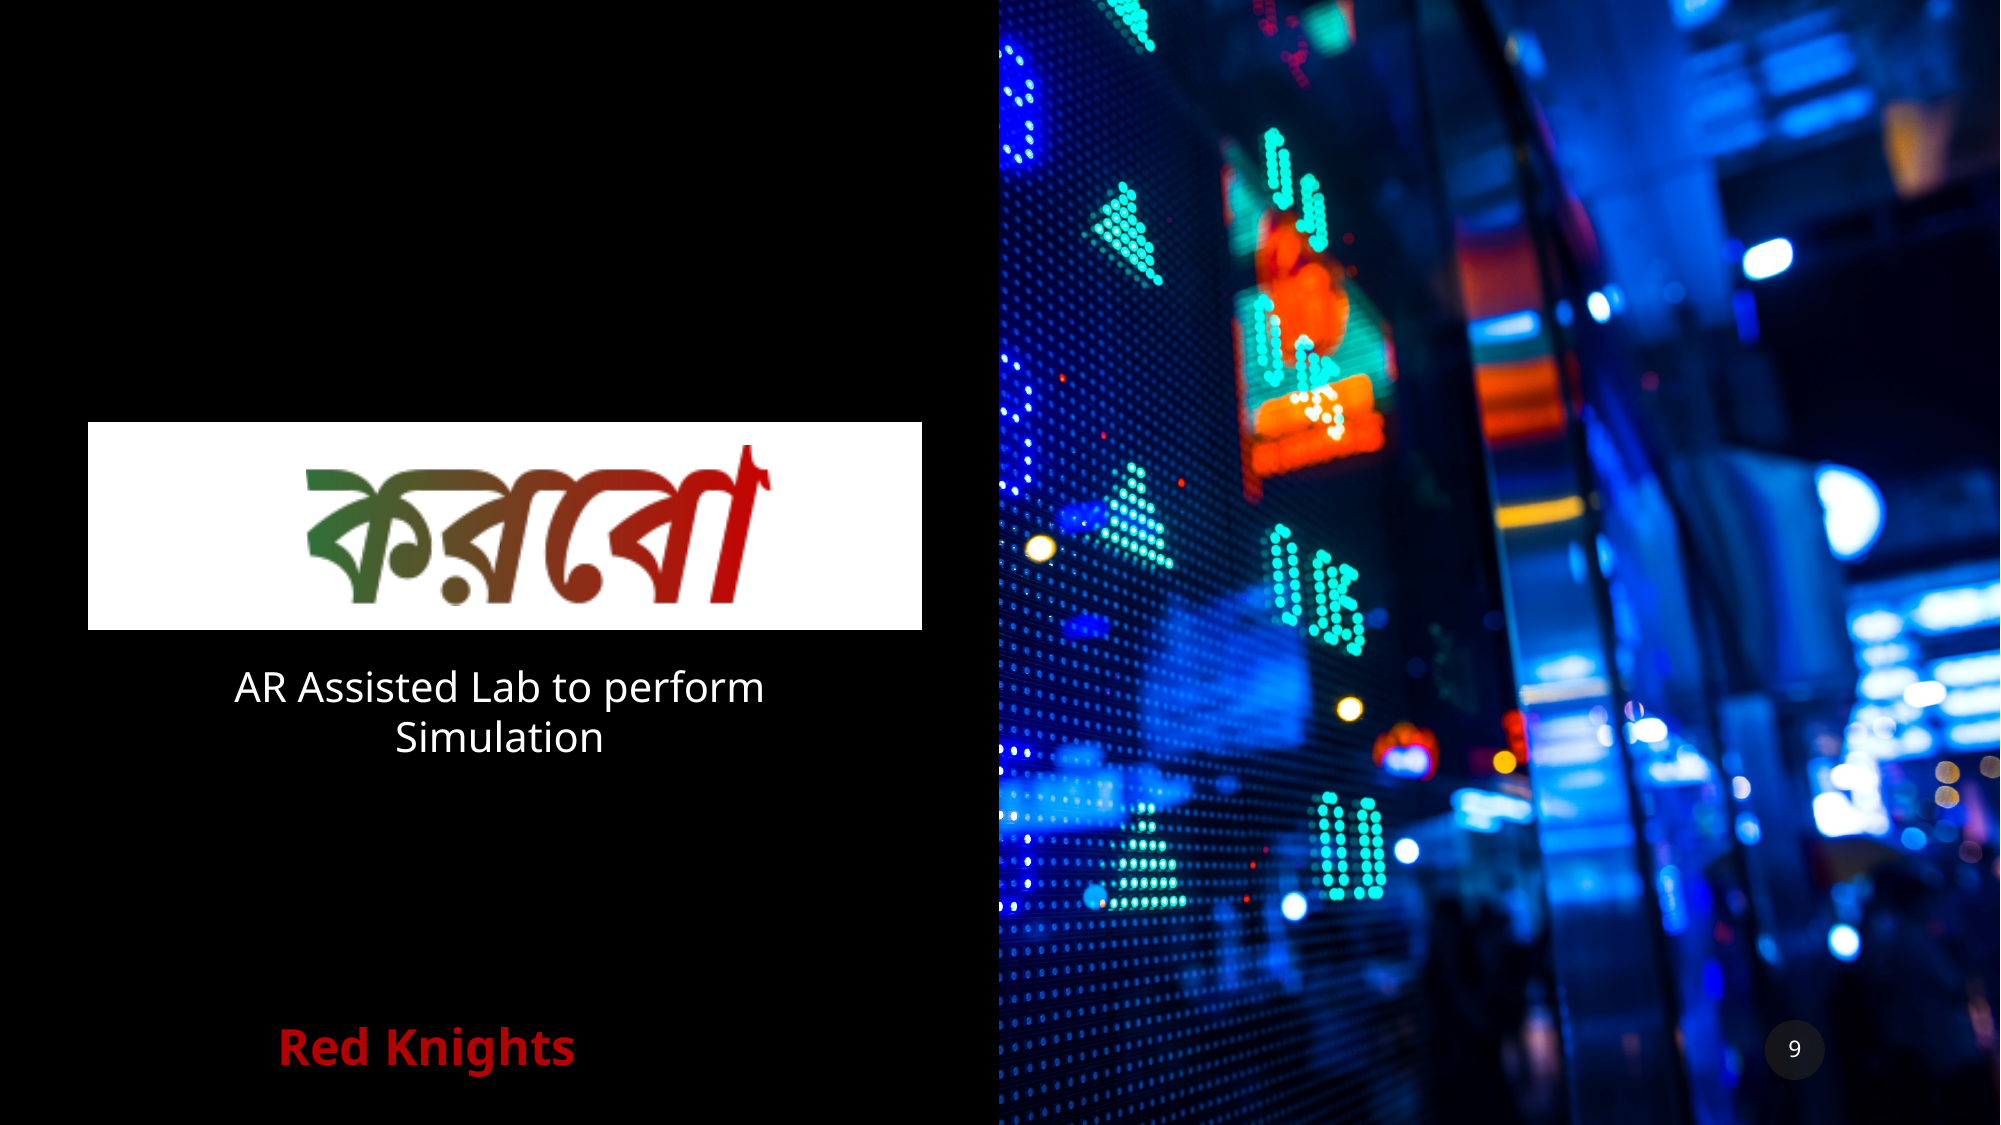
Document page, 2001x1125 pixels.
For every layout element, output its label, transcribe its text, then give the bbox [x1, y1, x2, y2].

footer Red Knights [262, 1023, 999, 1076]
title . [88, 422, 922, 630]
subtitle AR Assisted Lab to perform Simulation [131, 653, 868, 769]
picture [999, 0, 2000, 1125]
picture [306, 445, 773, 606]
